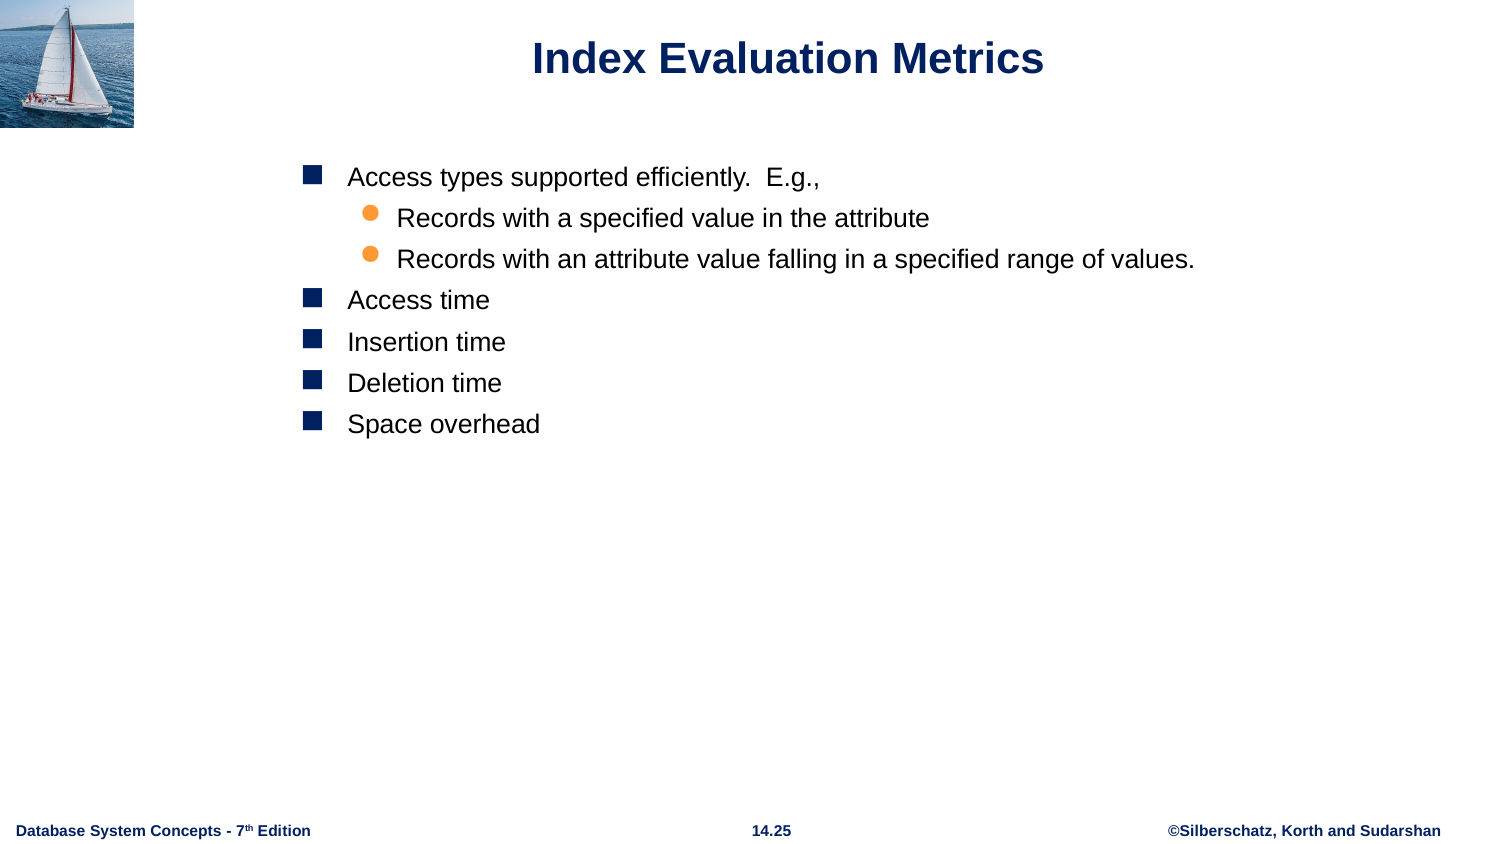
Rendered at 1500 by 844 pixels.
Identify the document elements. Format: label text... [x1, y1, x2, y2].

picture [0, 0, 134, 128]
list Access types supported efficiently. E.g., Records with a specified value in the attribute Records with an attribute value falling in a specified range of values. Access time Insertion time Deletion time Space overhead [290, 152, 1236, 714]
title Index Evaluation Metrics [125, 14, 1452, 90]
